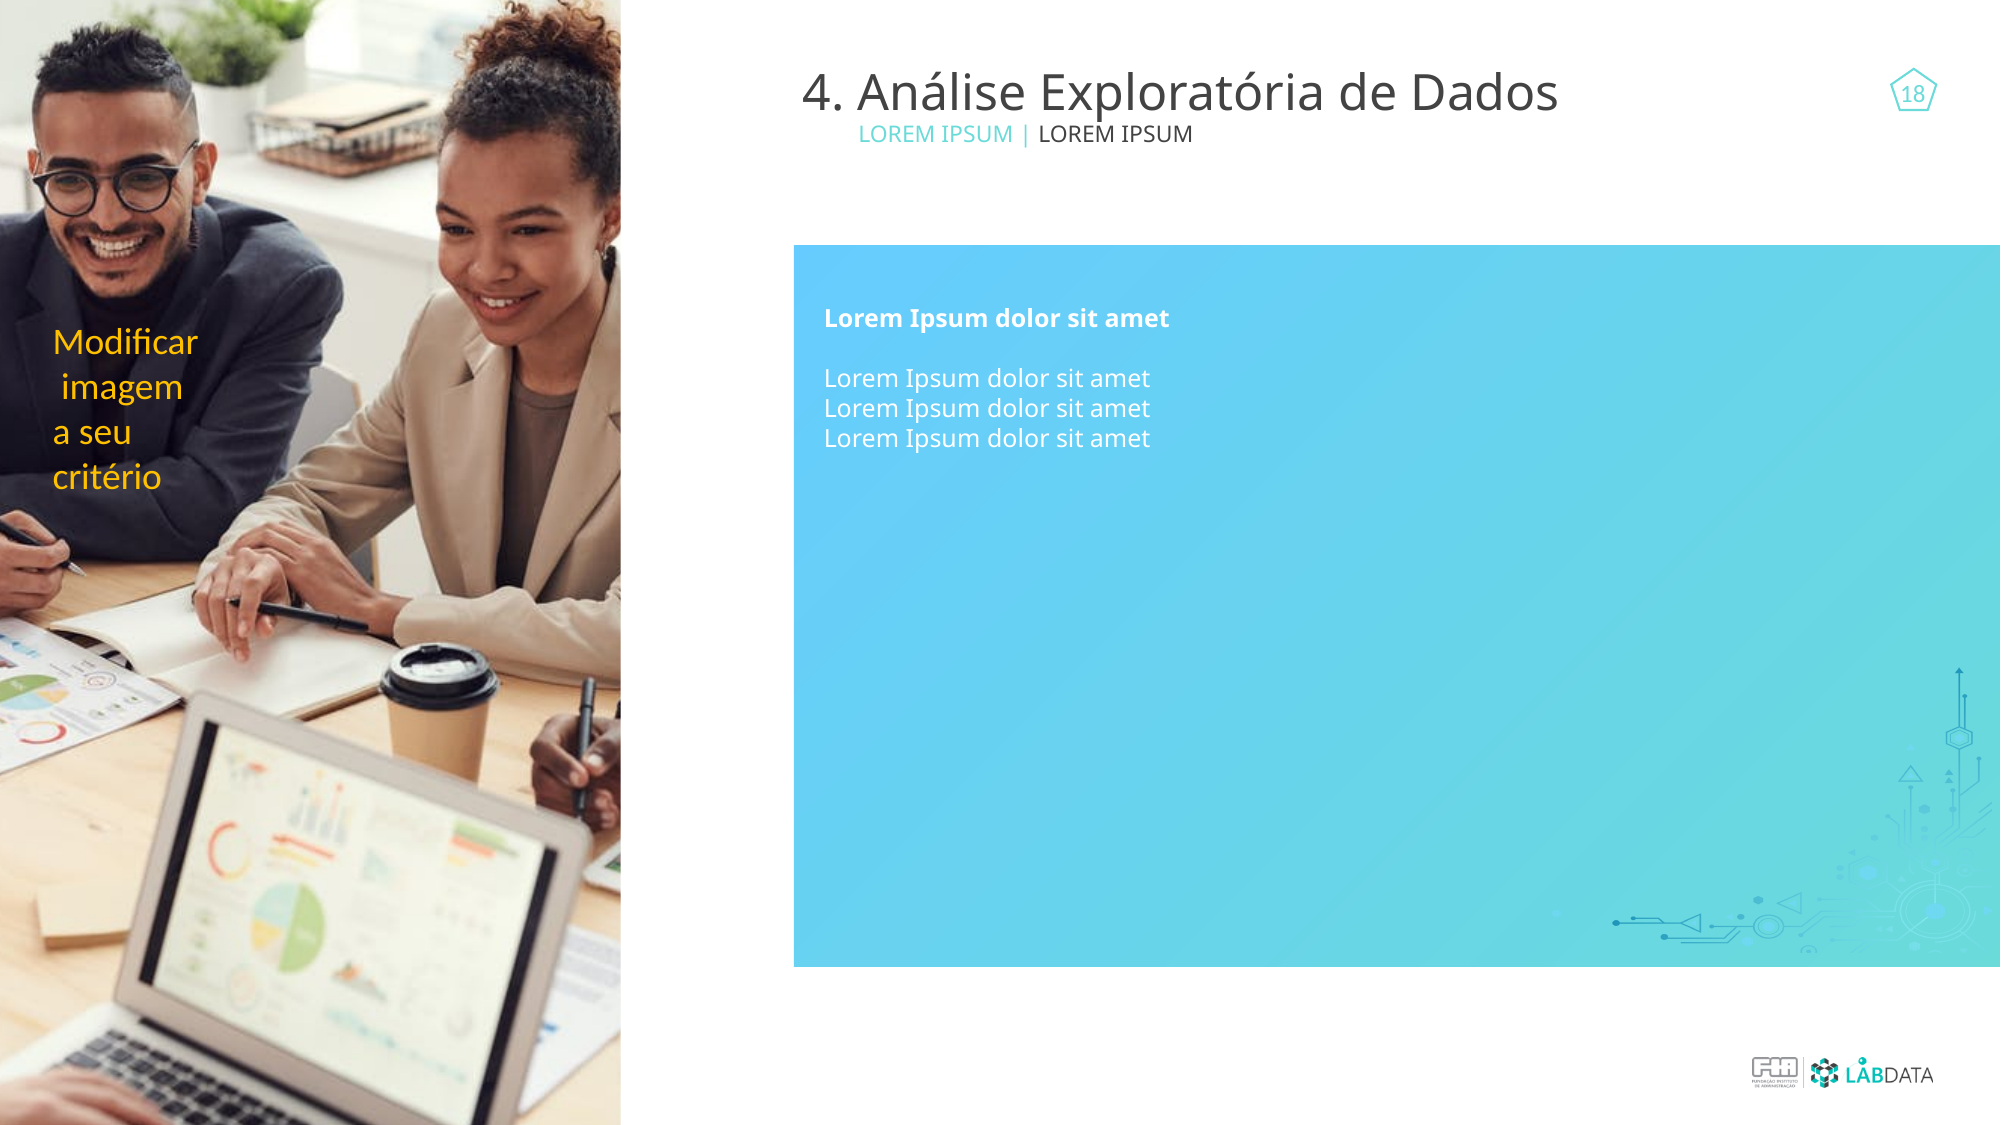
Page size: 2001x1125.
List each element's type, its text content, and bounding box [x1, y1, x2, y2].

text_box 4. Análise Exploratória de Dados LOREM IPSUM | LOREM IPSUM [735, 45, 1823, 163]
text_box 18 [1869, 62, 1941, 123]
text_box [793, 244, 2000, 967]
text_box [1890, 67, 1938, 112]
picture [1739, 1049, 1937, 1096]
picture [0, 0, 621, 1125]
